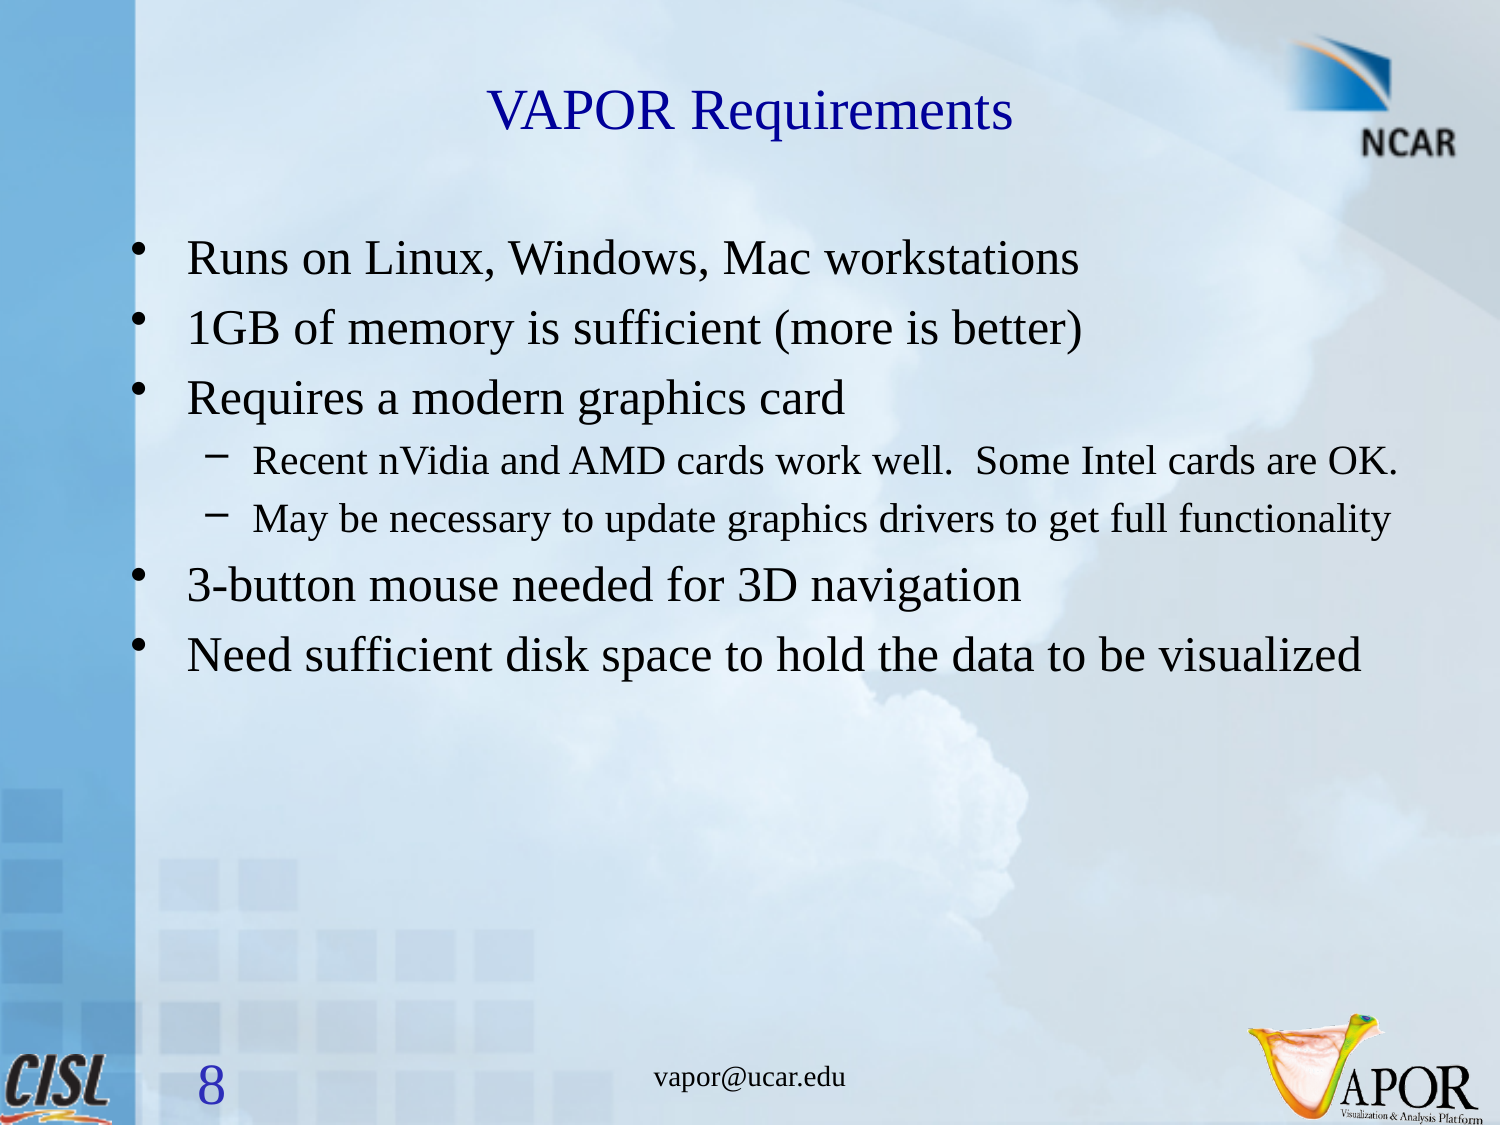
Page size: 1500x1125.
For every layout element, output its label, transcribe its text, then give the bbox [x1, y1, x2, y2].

list Runs on Linux, Windows, Mac workstations 1GB of memory is sufficient (more is better) Requires a modern graphics card Recent nVidia and AMD cards work well. Some Intel cards are OK. May be necessary to update graphics drivers to get full functionality 3-button mouse needed for 3D navigation Need sufficient disk space to hold the data to be visualized [115, 216, 1451, 1042]
slide_number 8 [135, 1037, 242, 1125]
picture [0, 0, 1500, 1125]
title VAPOR Requirements [112, 12, 1388, 200]
footer vapor@ucar.edu [512, 1049, 988, 1101]
